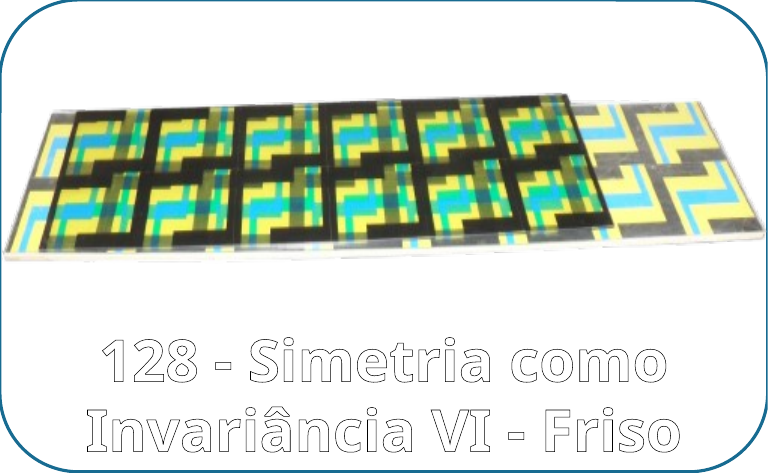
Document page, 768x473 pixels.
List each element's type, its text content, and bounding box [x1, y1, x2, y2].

text_box 128 - Simetria como Invariância VI - Friso Amarelo [0, 315, 768, 473]
picture [0, 90, 768, 267]
